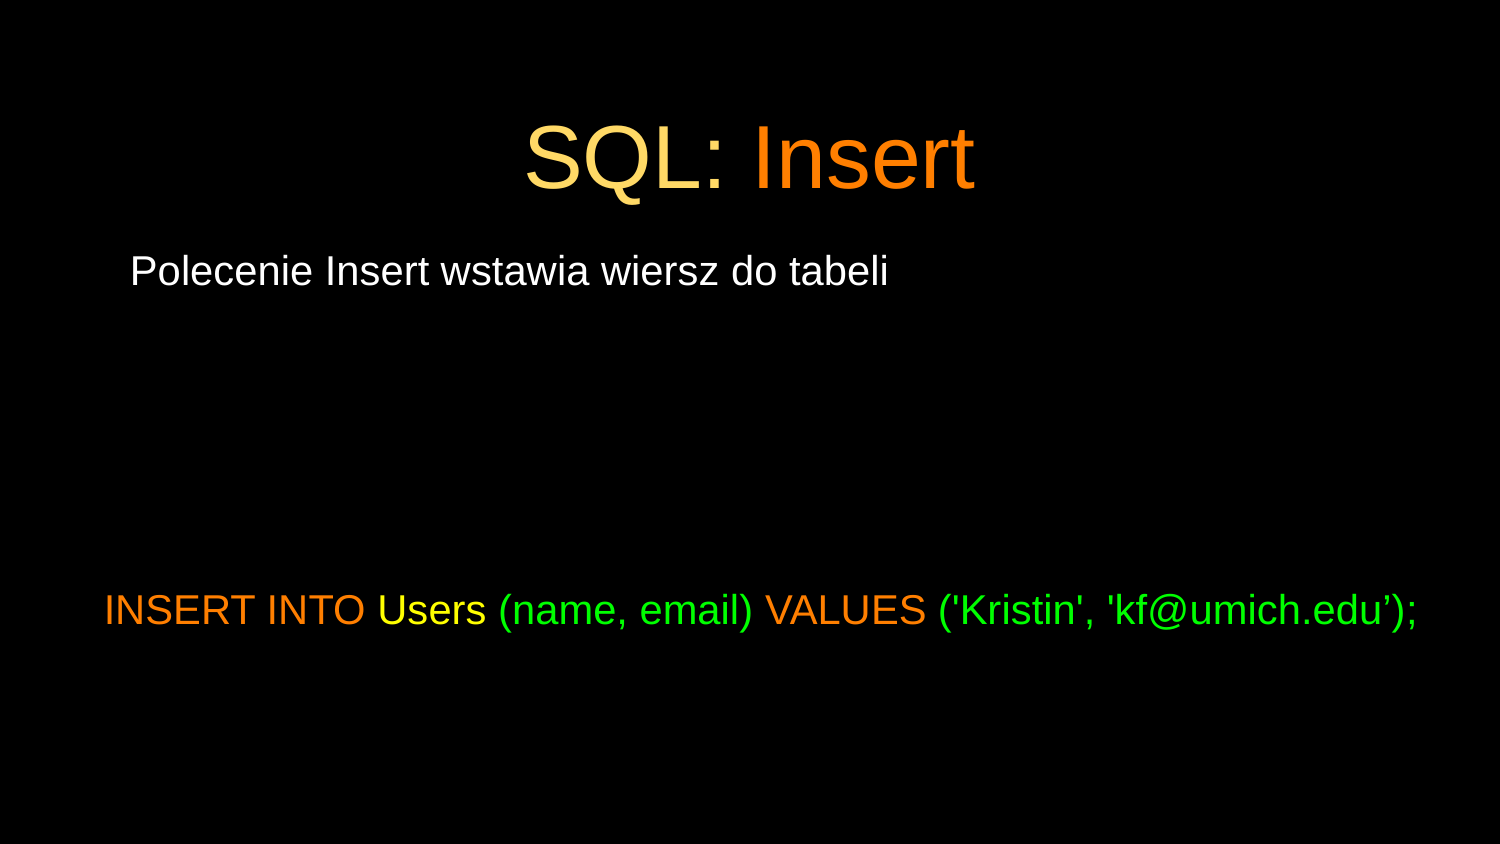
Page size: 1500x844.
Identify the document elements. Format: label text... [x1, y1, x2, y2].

list Polecenie Insert wstawia wiersz do tabeli [106, 240, 1393, 371]
text_box INSERT INTO Users (name, email) VALUES ('Kristin', 'kf@umich.edu’); [34, 573, 1487, 642]
title SQL: Insert [106, 71, 1393, 235]
